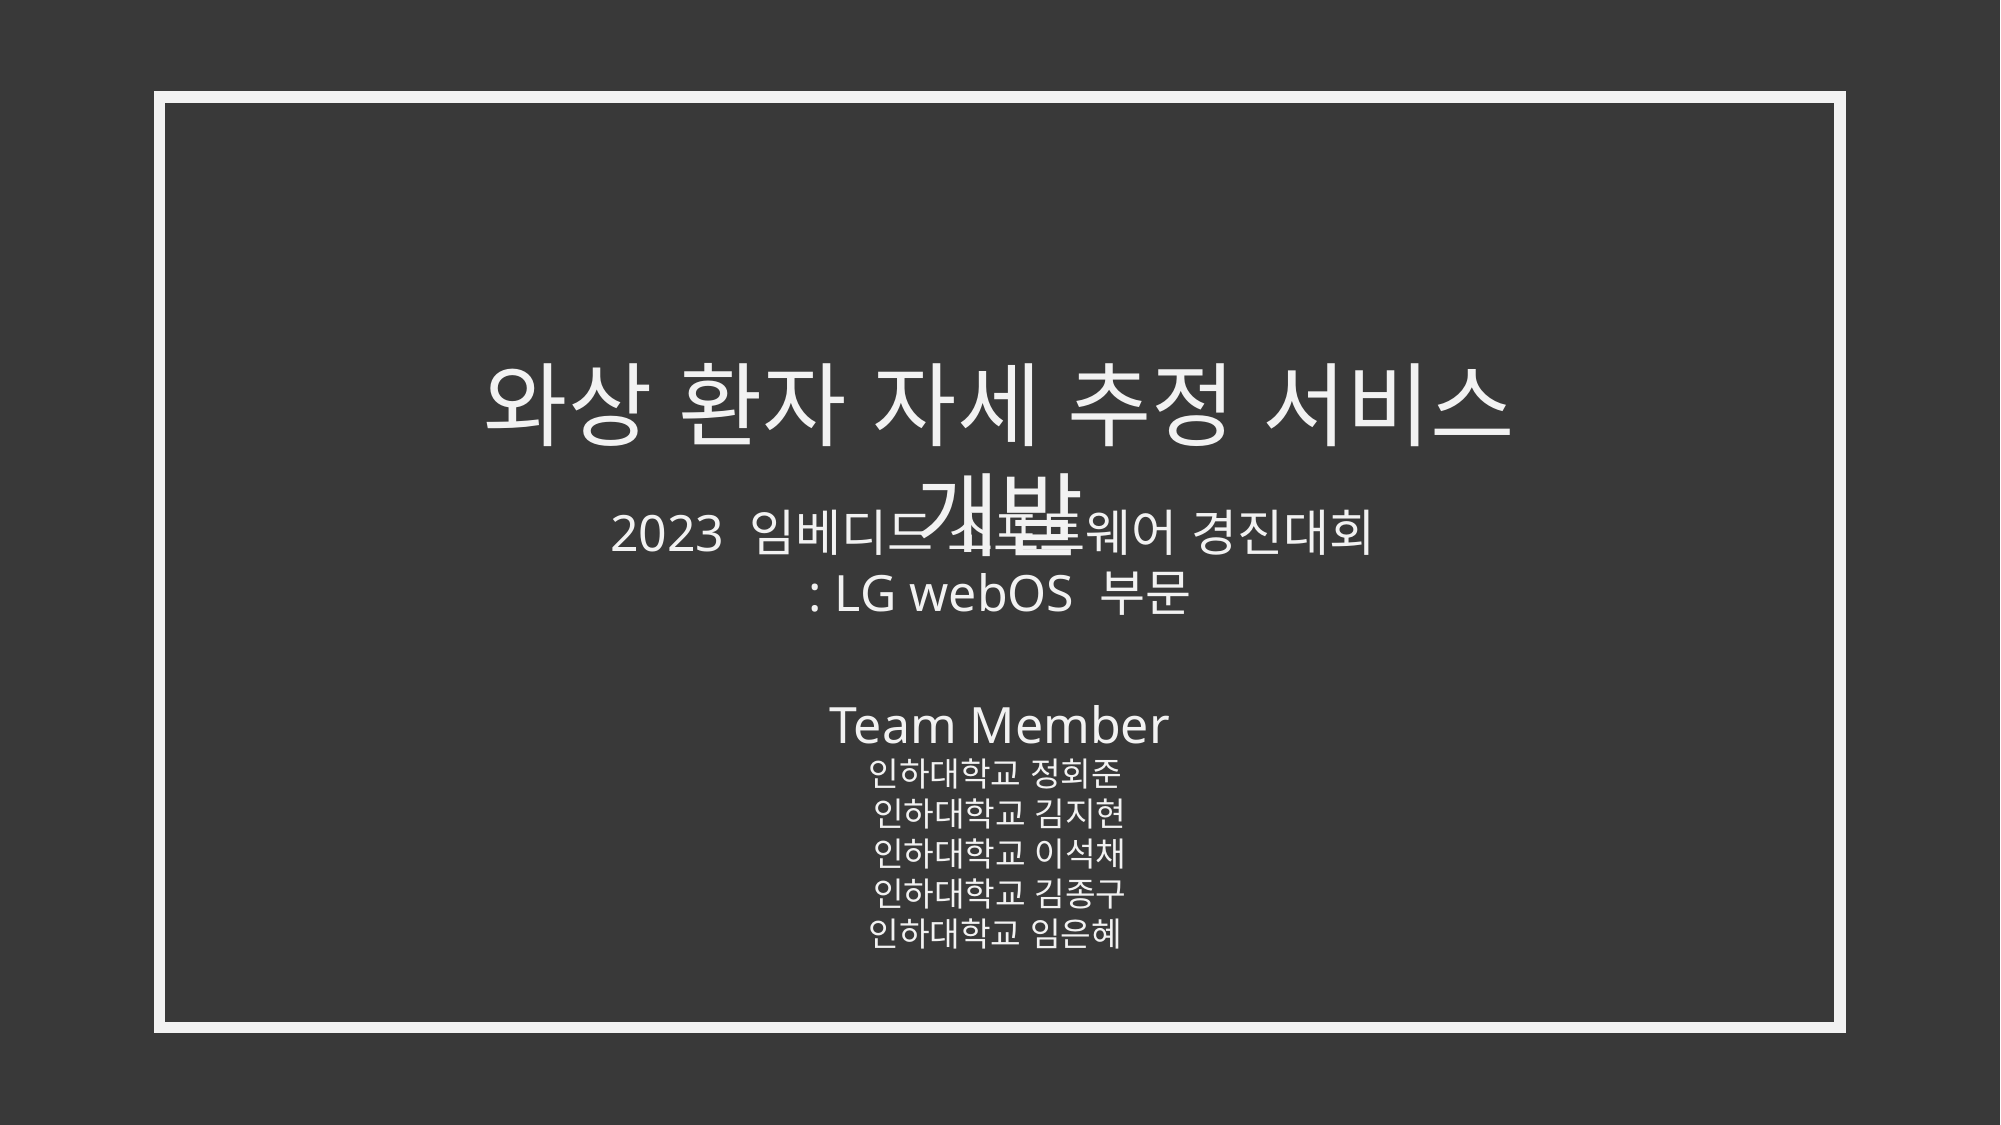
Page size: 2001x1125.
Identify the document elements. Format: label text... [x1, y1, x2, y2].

text_box [159, 96, 1841, 1029]
text_box 와상 환자 자세 추정 서비스 개발 [375, 340, 1625, 575]
